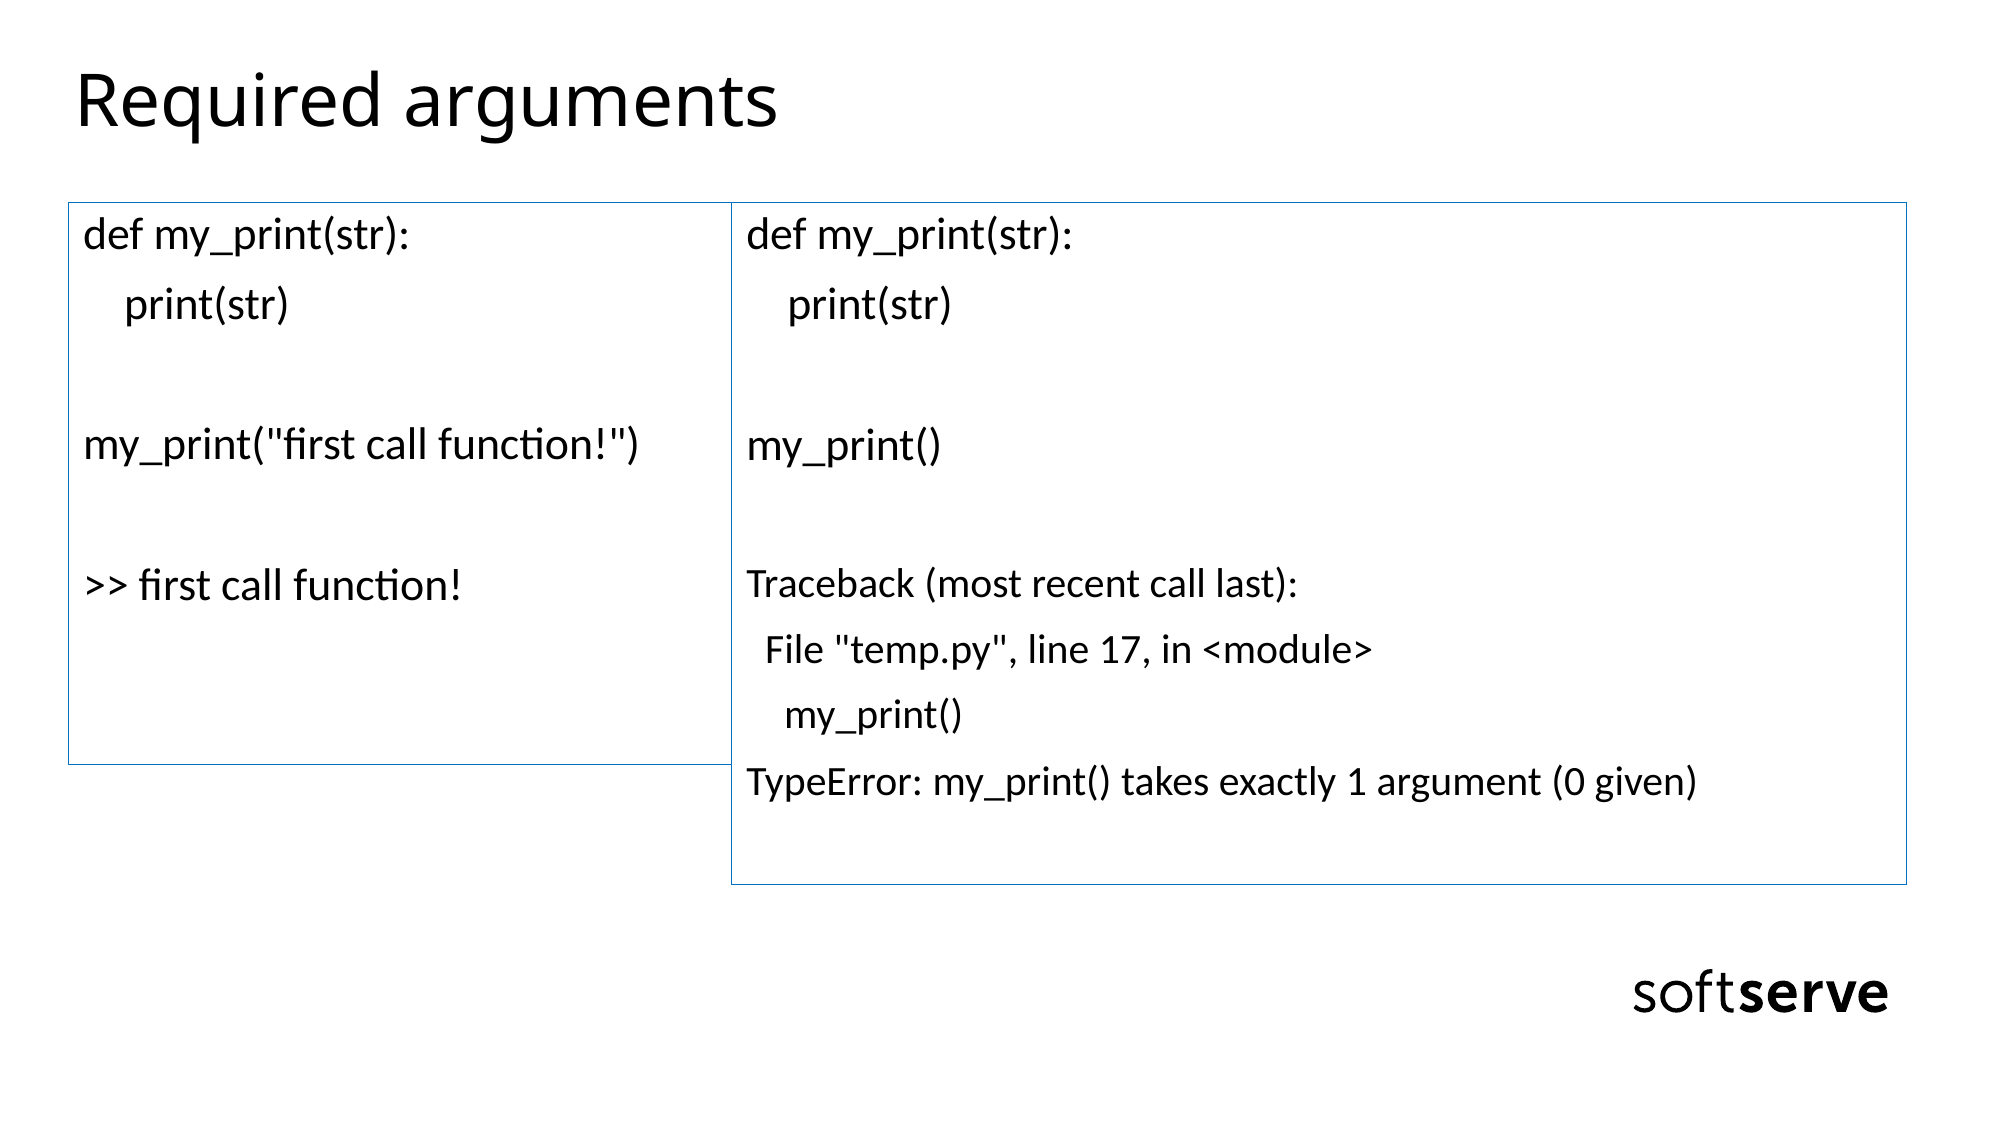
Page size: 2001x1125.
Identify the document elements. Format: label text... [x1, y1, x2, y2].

title Required arguments [59, 56, 1957, 143]
text_box def my_print(str): print(str) my_print() Traceback (most recent call last): File "temp.py", line 17, in <module> my_print() TypeError: my_print() takes exactly 1 argument (0 given) [731, 202, 1907, 885]
list def my_print(str): print(str) my_print("first call function!") >> first call function! [68, 202, 731, 765]
